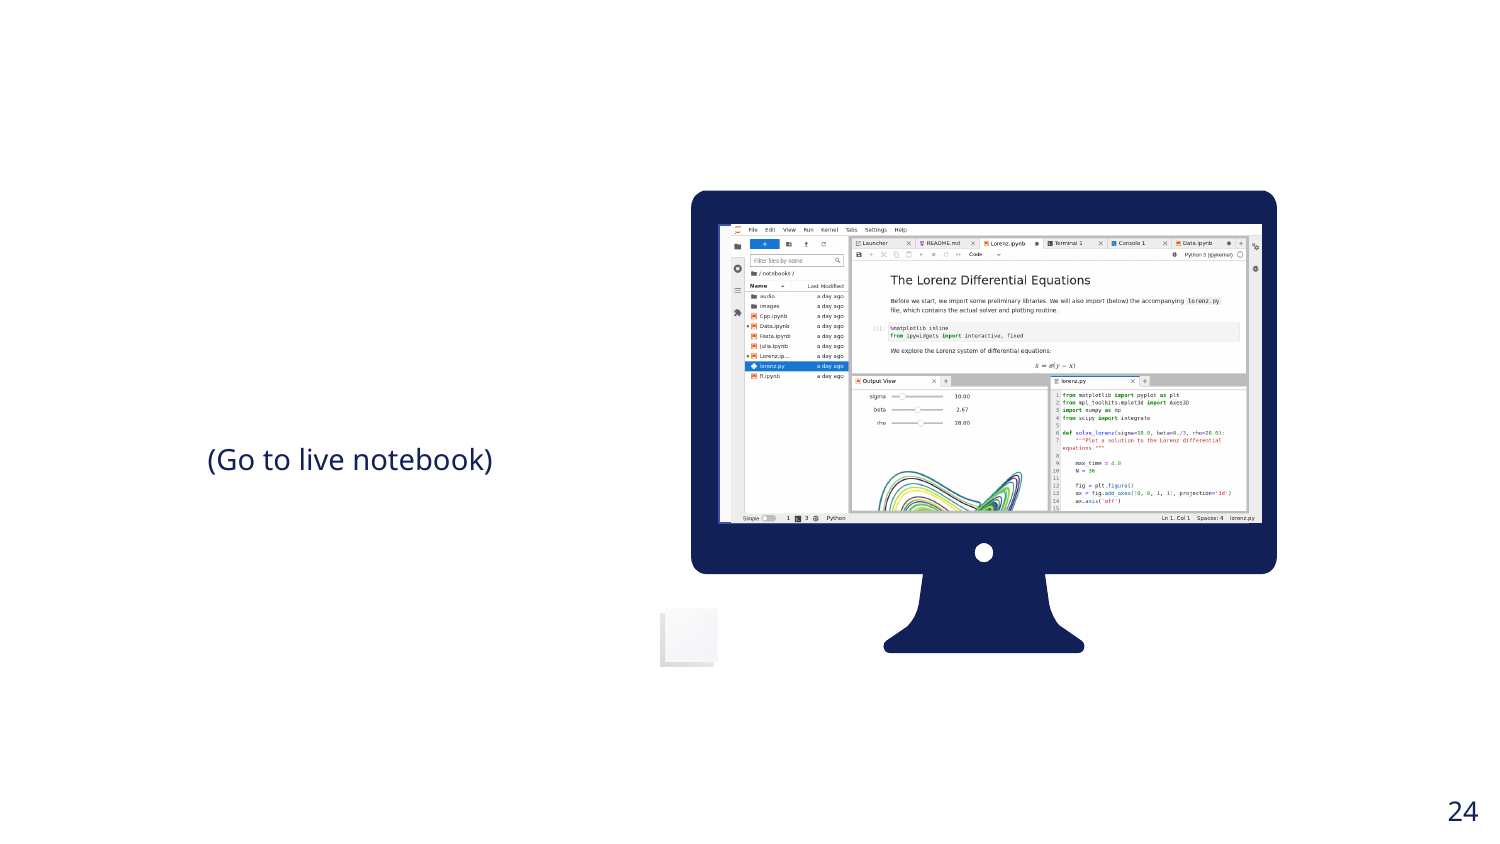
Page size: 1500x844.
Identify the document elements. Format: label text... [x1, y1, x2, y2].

subtitle (Go to live notebook) [192, 421, 615, 598]
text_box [690, 190, 1278, 654]
picture [718, 224, 1262, 524]
picture [659, 608, 719, 667]
slide_number ‹#› [1403, 779, 1494, 844]
